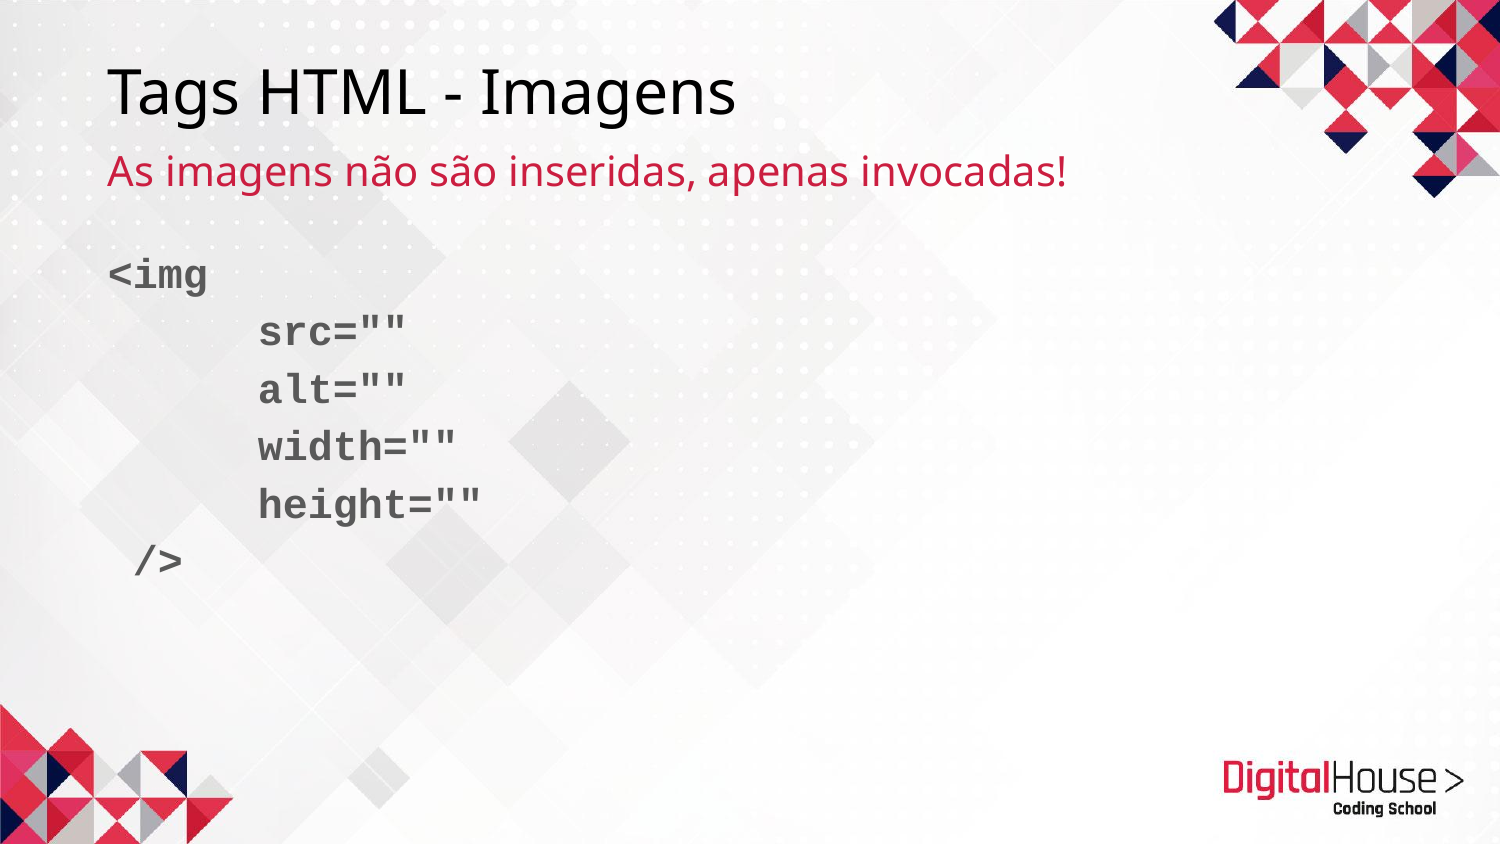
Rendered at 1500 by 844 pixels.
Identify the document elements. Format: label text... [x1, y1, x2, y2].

title As imagens não são inseridas, apenas invocadas! [92, 124, 1335, 210]
picture [0, 0, 1500, 844]
title Tags HTML - Imagens [92, 17, 1335, 124]
text_box <img src="" alt="" width="" height="" /> [92, 224, 1408, 620]
